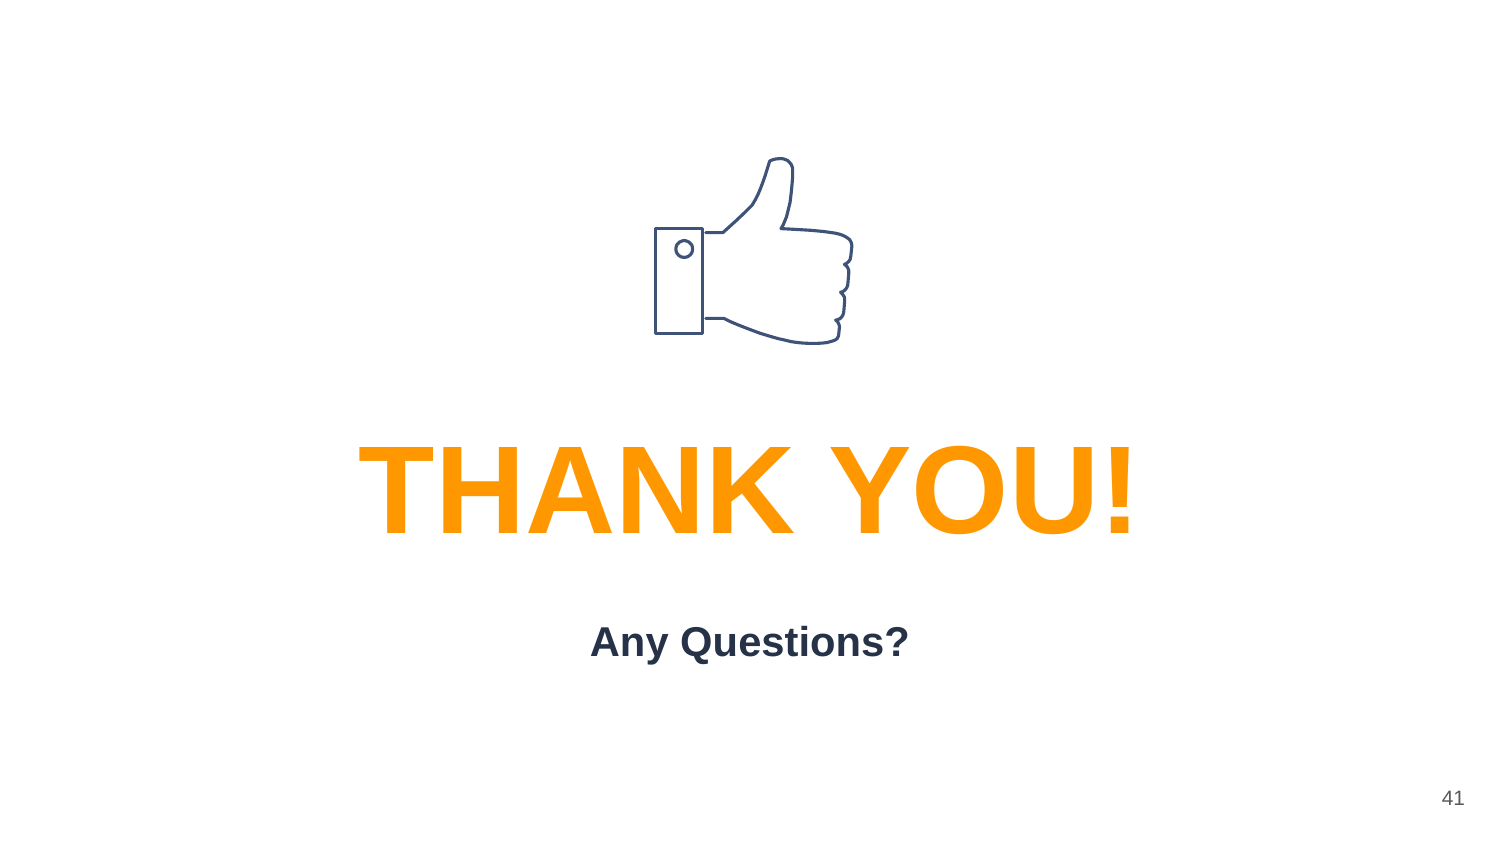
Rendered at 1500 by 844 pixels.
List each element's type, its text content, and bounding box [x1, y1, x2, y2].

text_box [655, 158, 853, 344]
subtitle Any Questions? [209, 529, 1291, 750]
slide_number ‹#› [1389, 764, 1480, 830]
title THANK YOU! [209, 387, 1291, 529]
